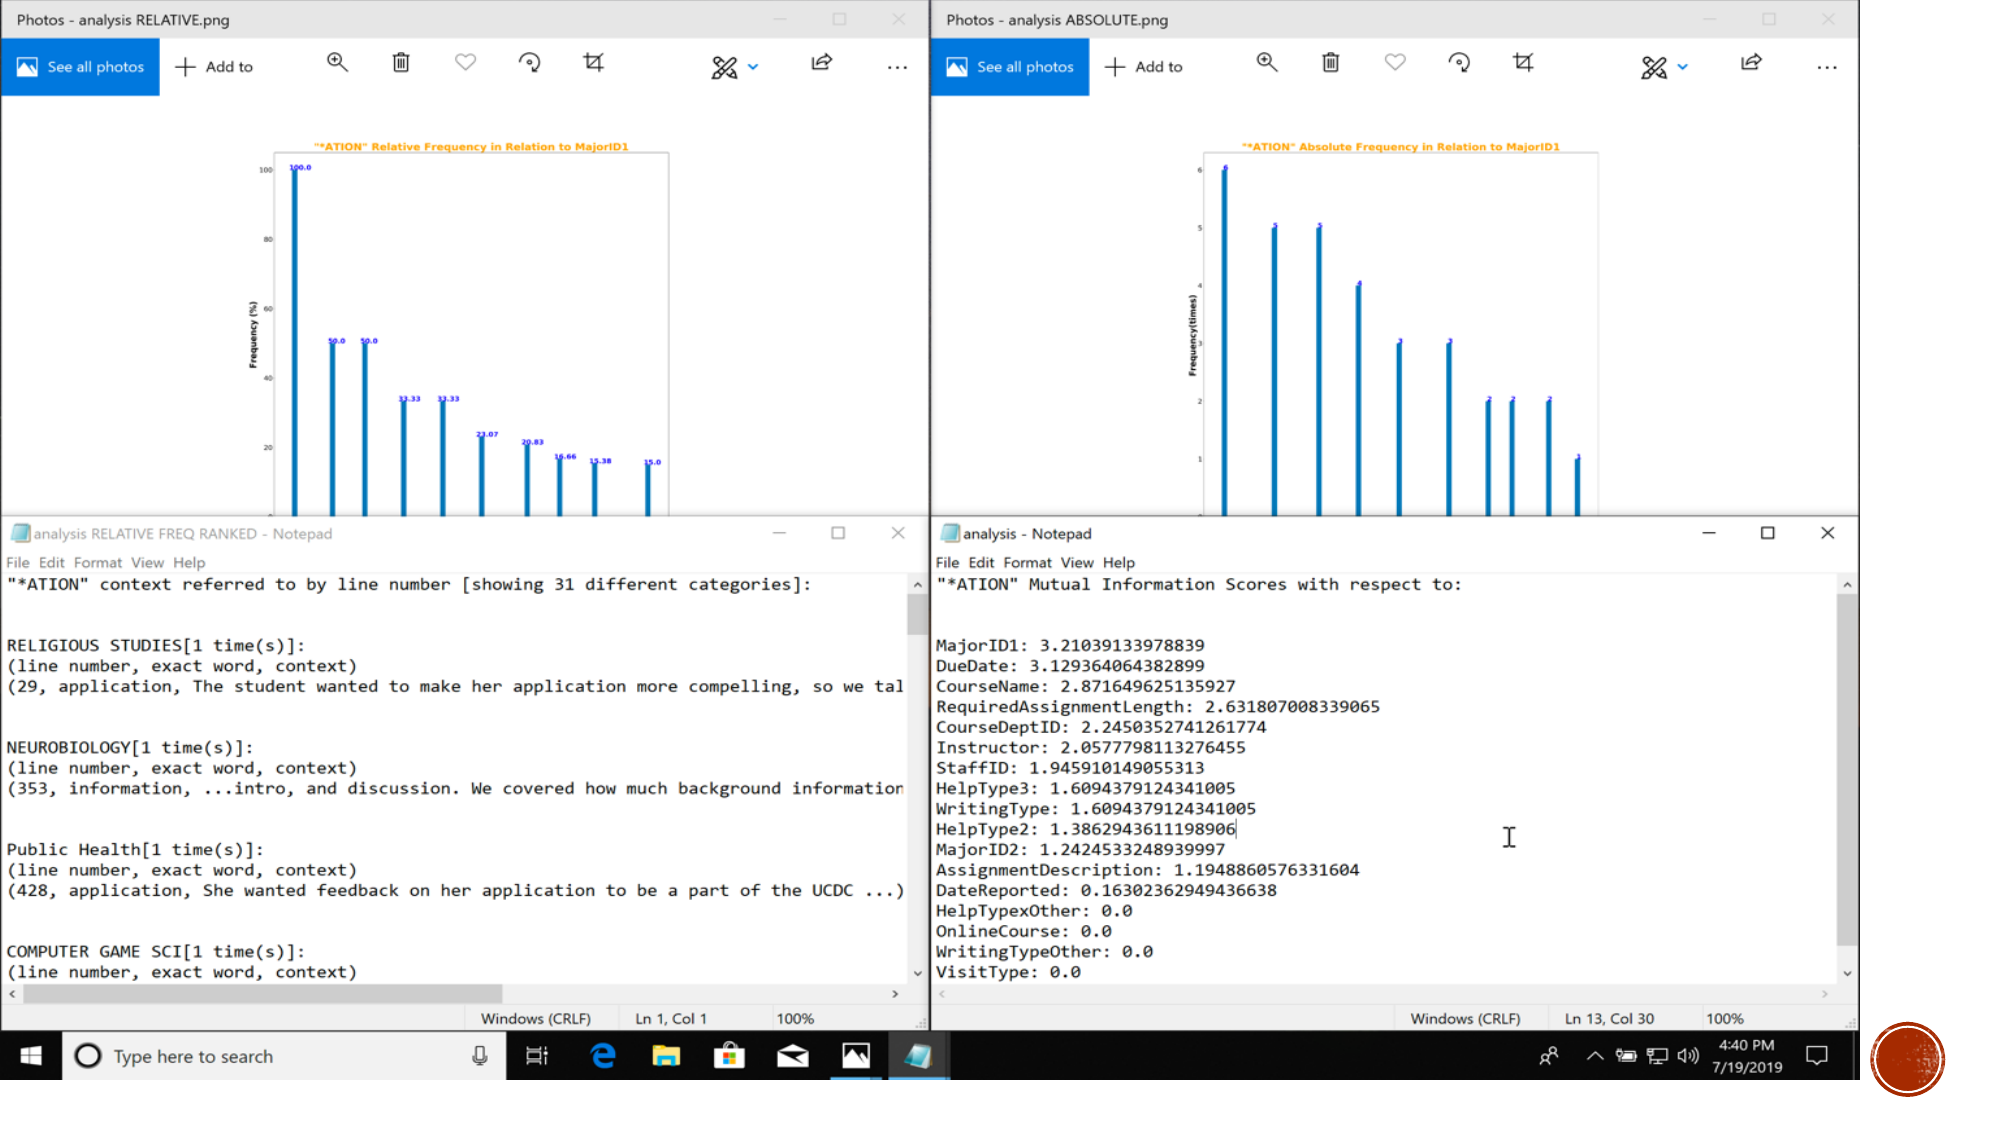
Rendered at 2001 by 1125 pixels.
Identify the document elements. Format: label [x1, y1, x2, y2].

picture [0, 0, 1860, 1080]
